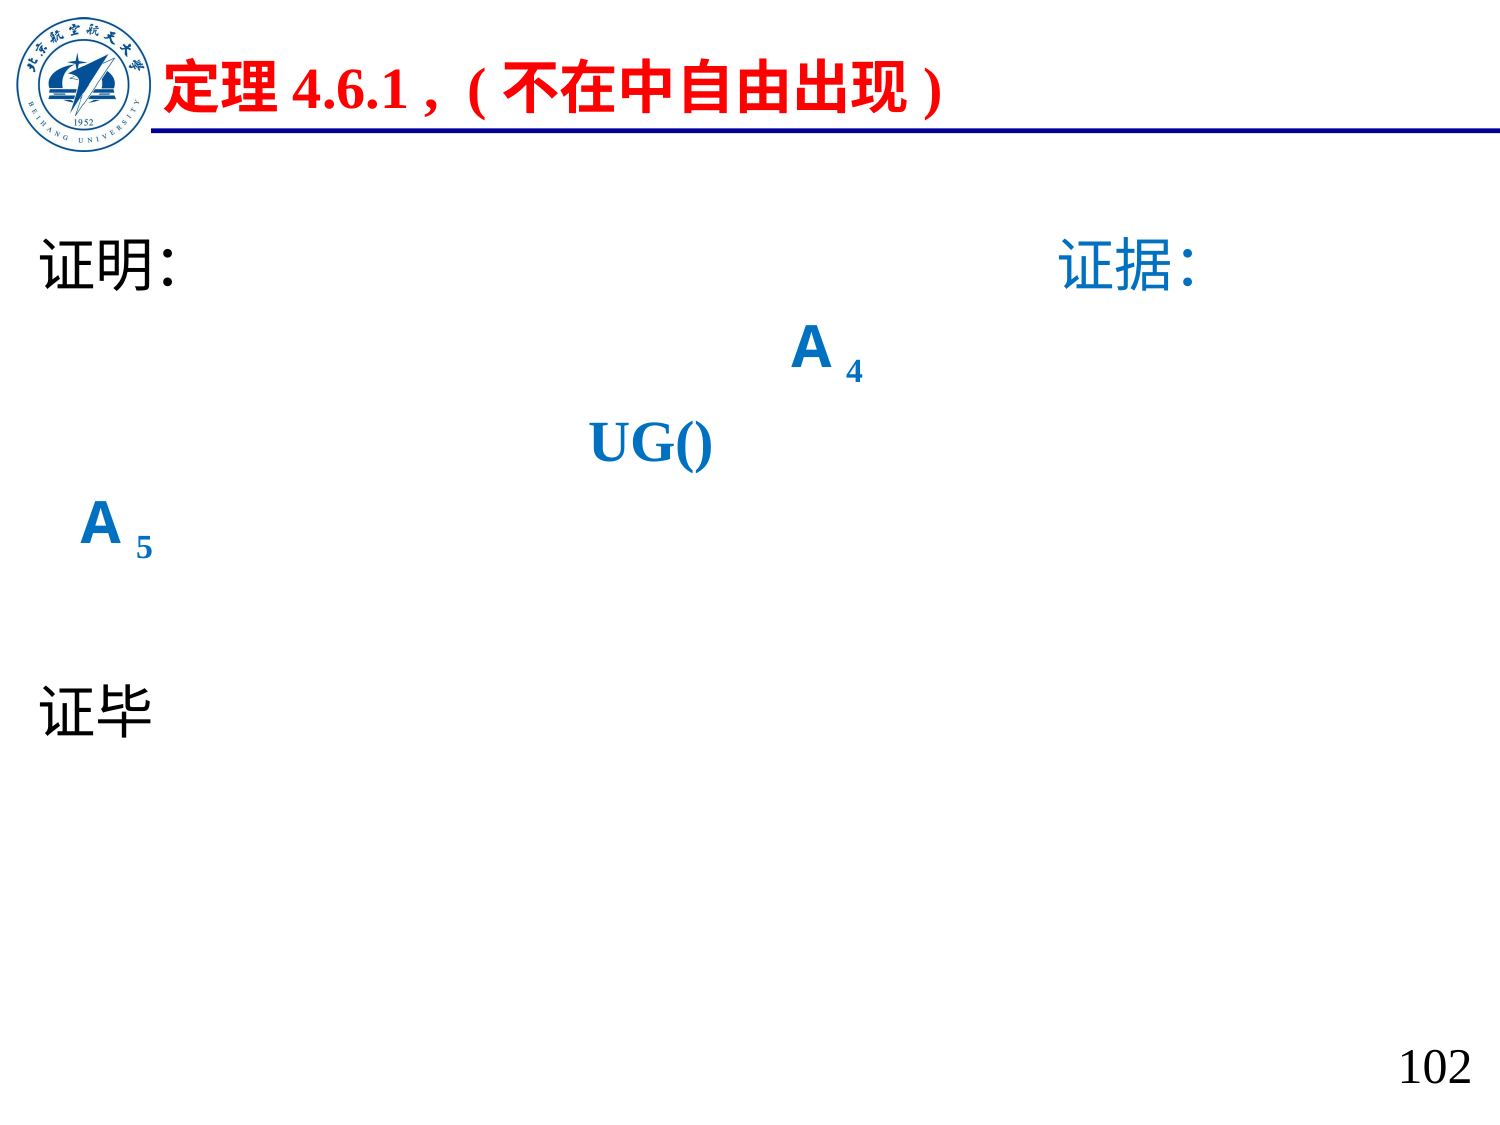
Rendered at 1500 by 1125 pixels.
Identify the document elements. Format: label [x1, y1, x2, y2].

picture [16, 17, 151, 152]
